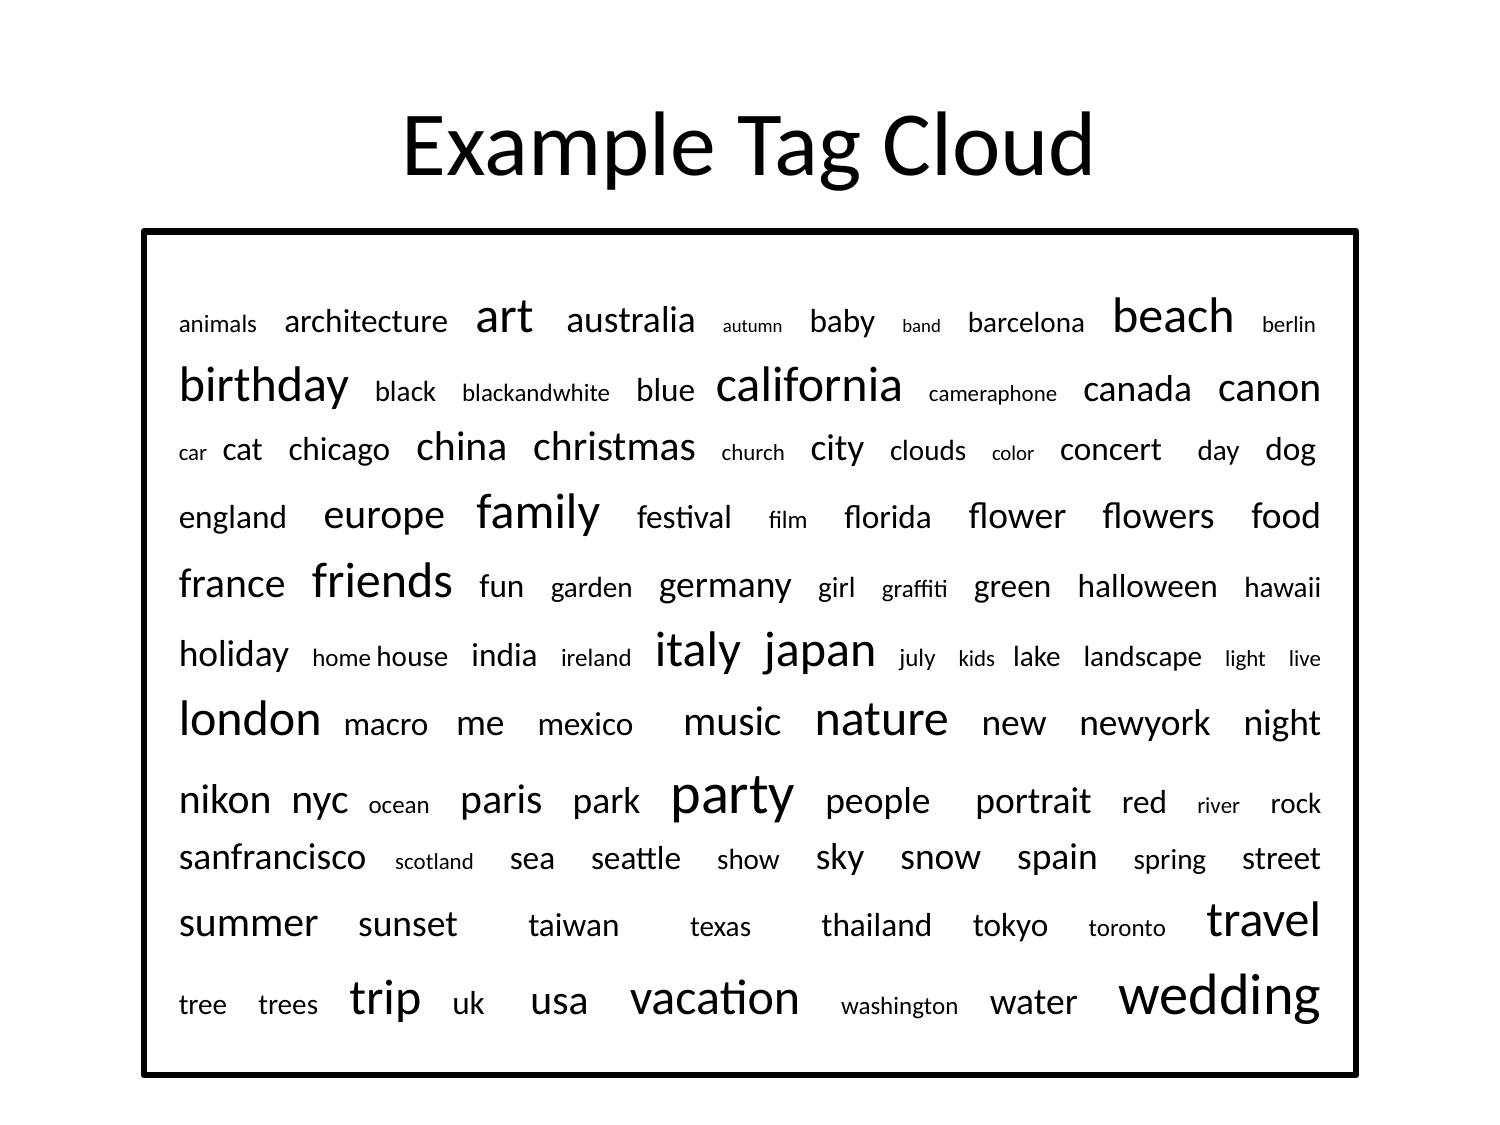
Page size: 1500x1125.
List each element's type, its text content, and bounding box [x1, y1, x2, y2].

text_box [143, 231, 1357, 1125]
title Example Tag Cloud [75, 45, 1425, 233]
